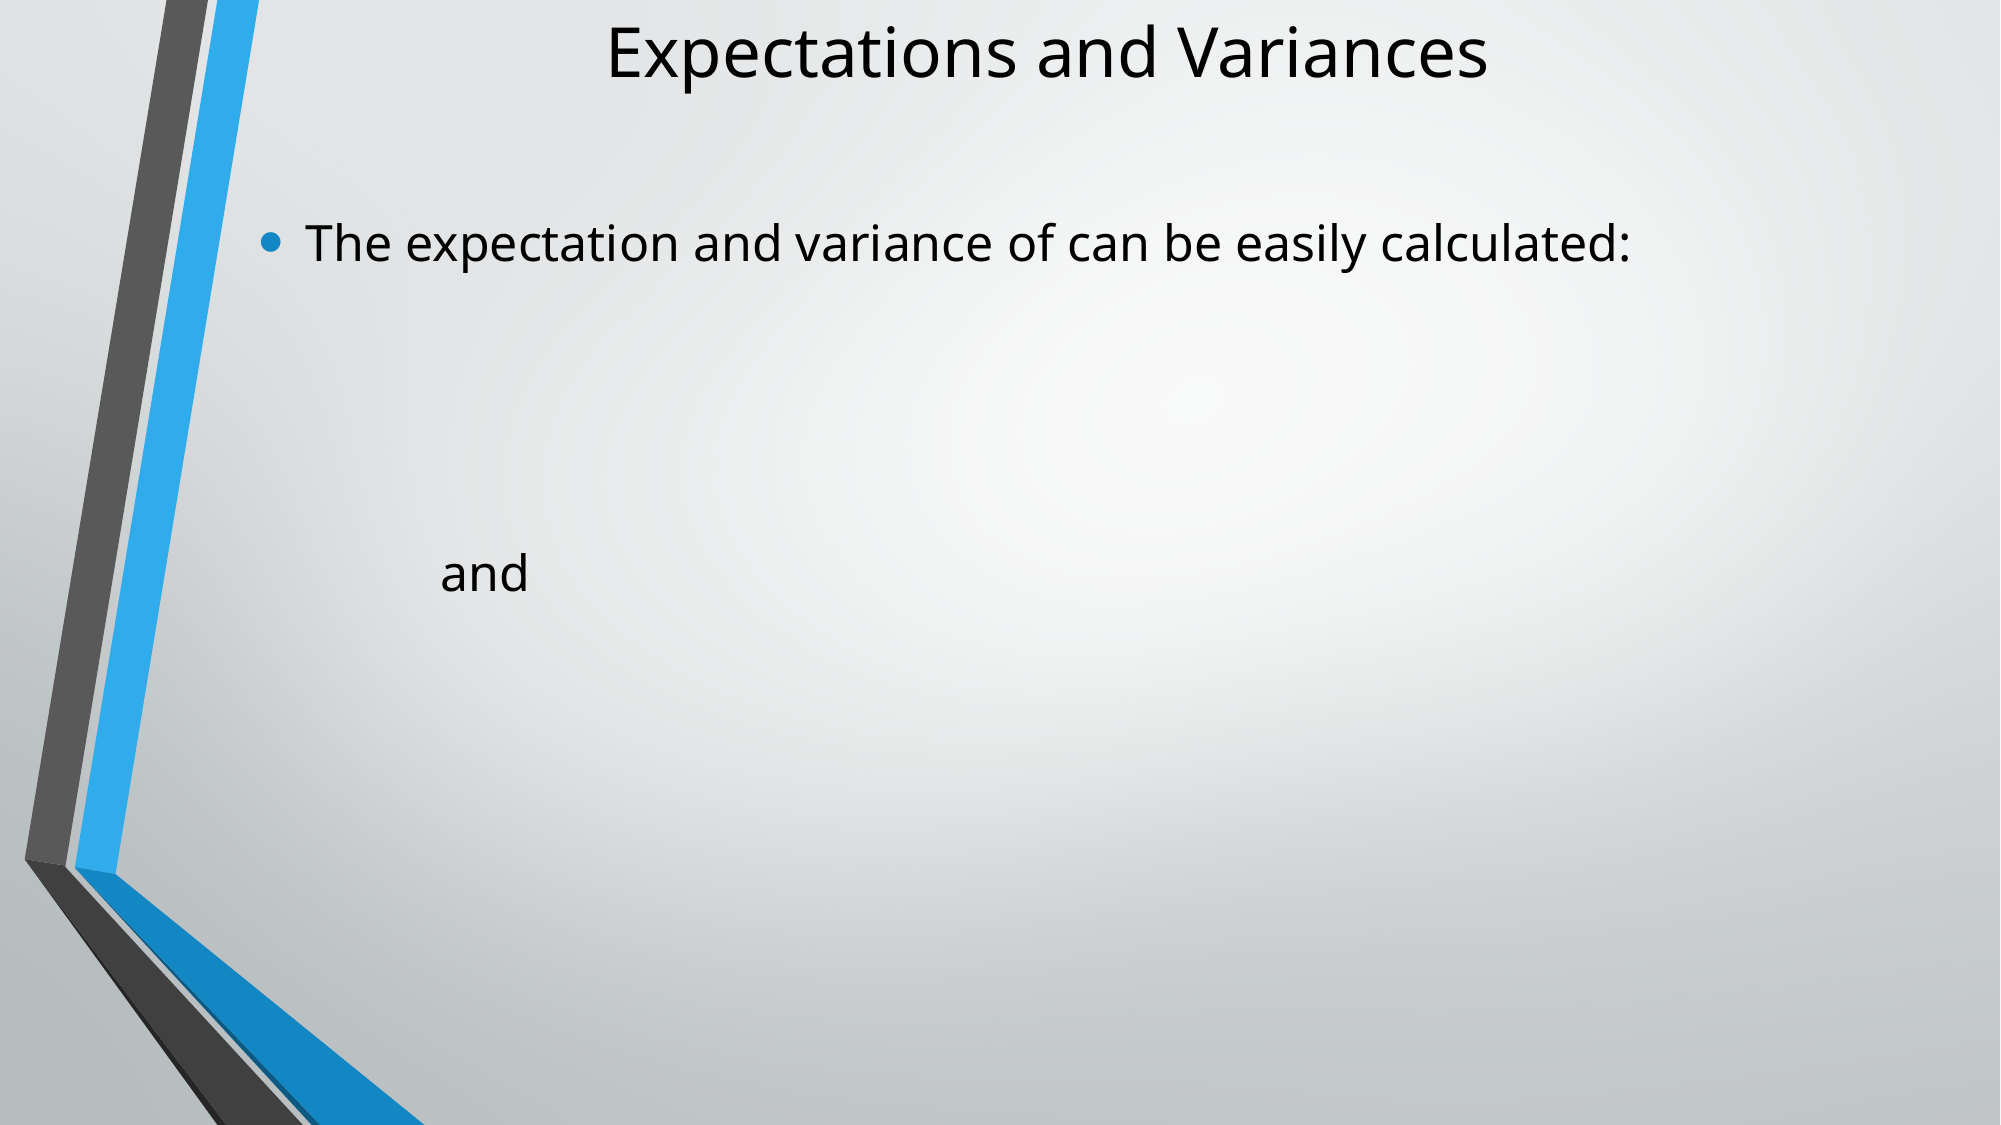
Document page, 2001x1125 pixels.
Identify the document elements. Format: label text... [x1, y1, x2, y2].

title Expectations and Variances [225, 0, 1870, 99]
